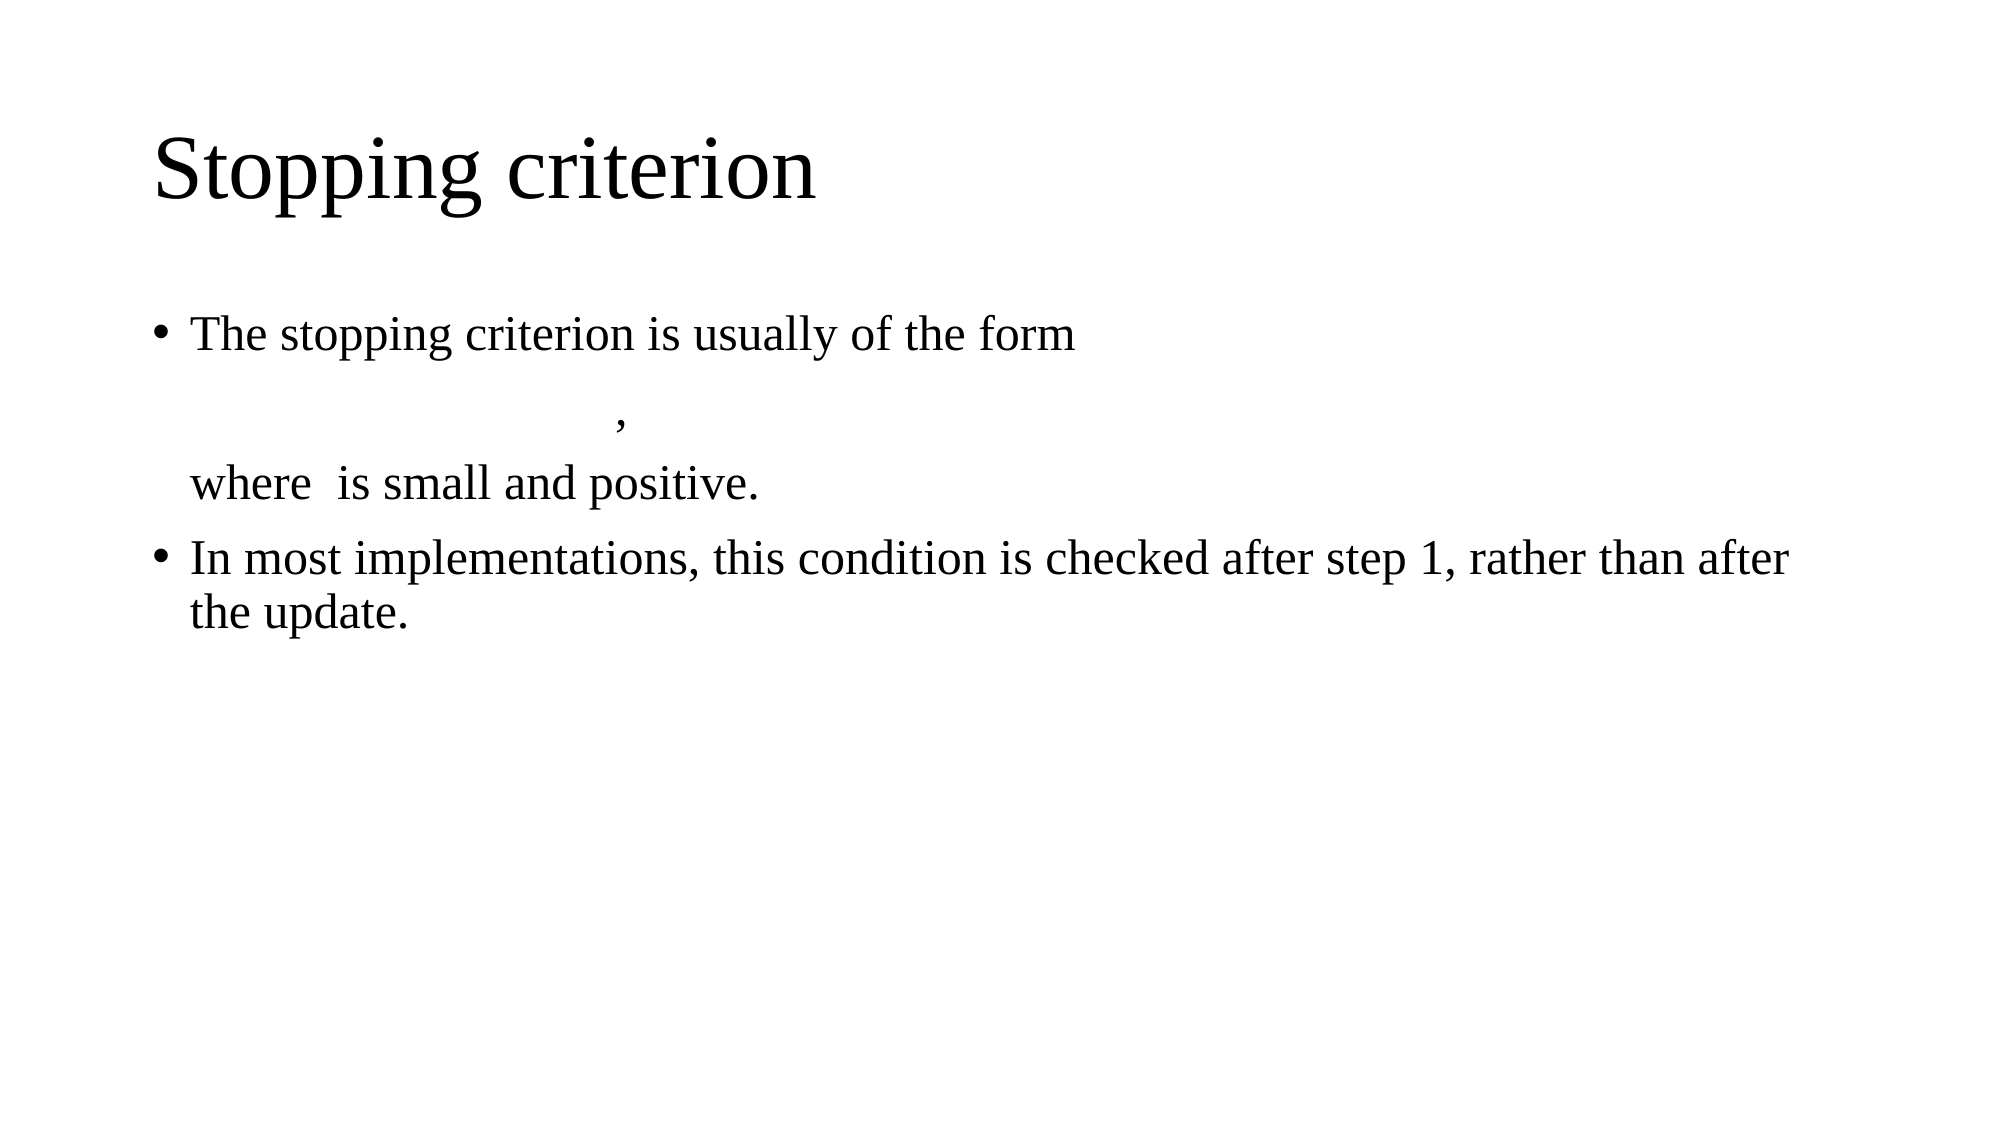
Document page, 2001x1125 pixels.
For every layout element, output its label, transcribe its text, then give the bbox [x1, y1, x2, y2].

title Stopping criterion [137, 59, 1863, 278]
